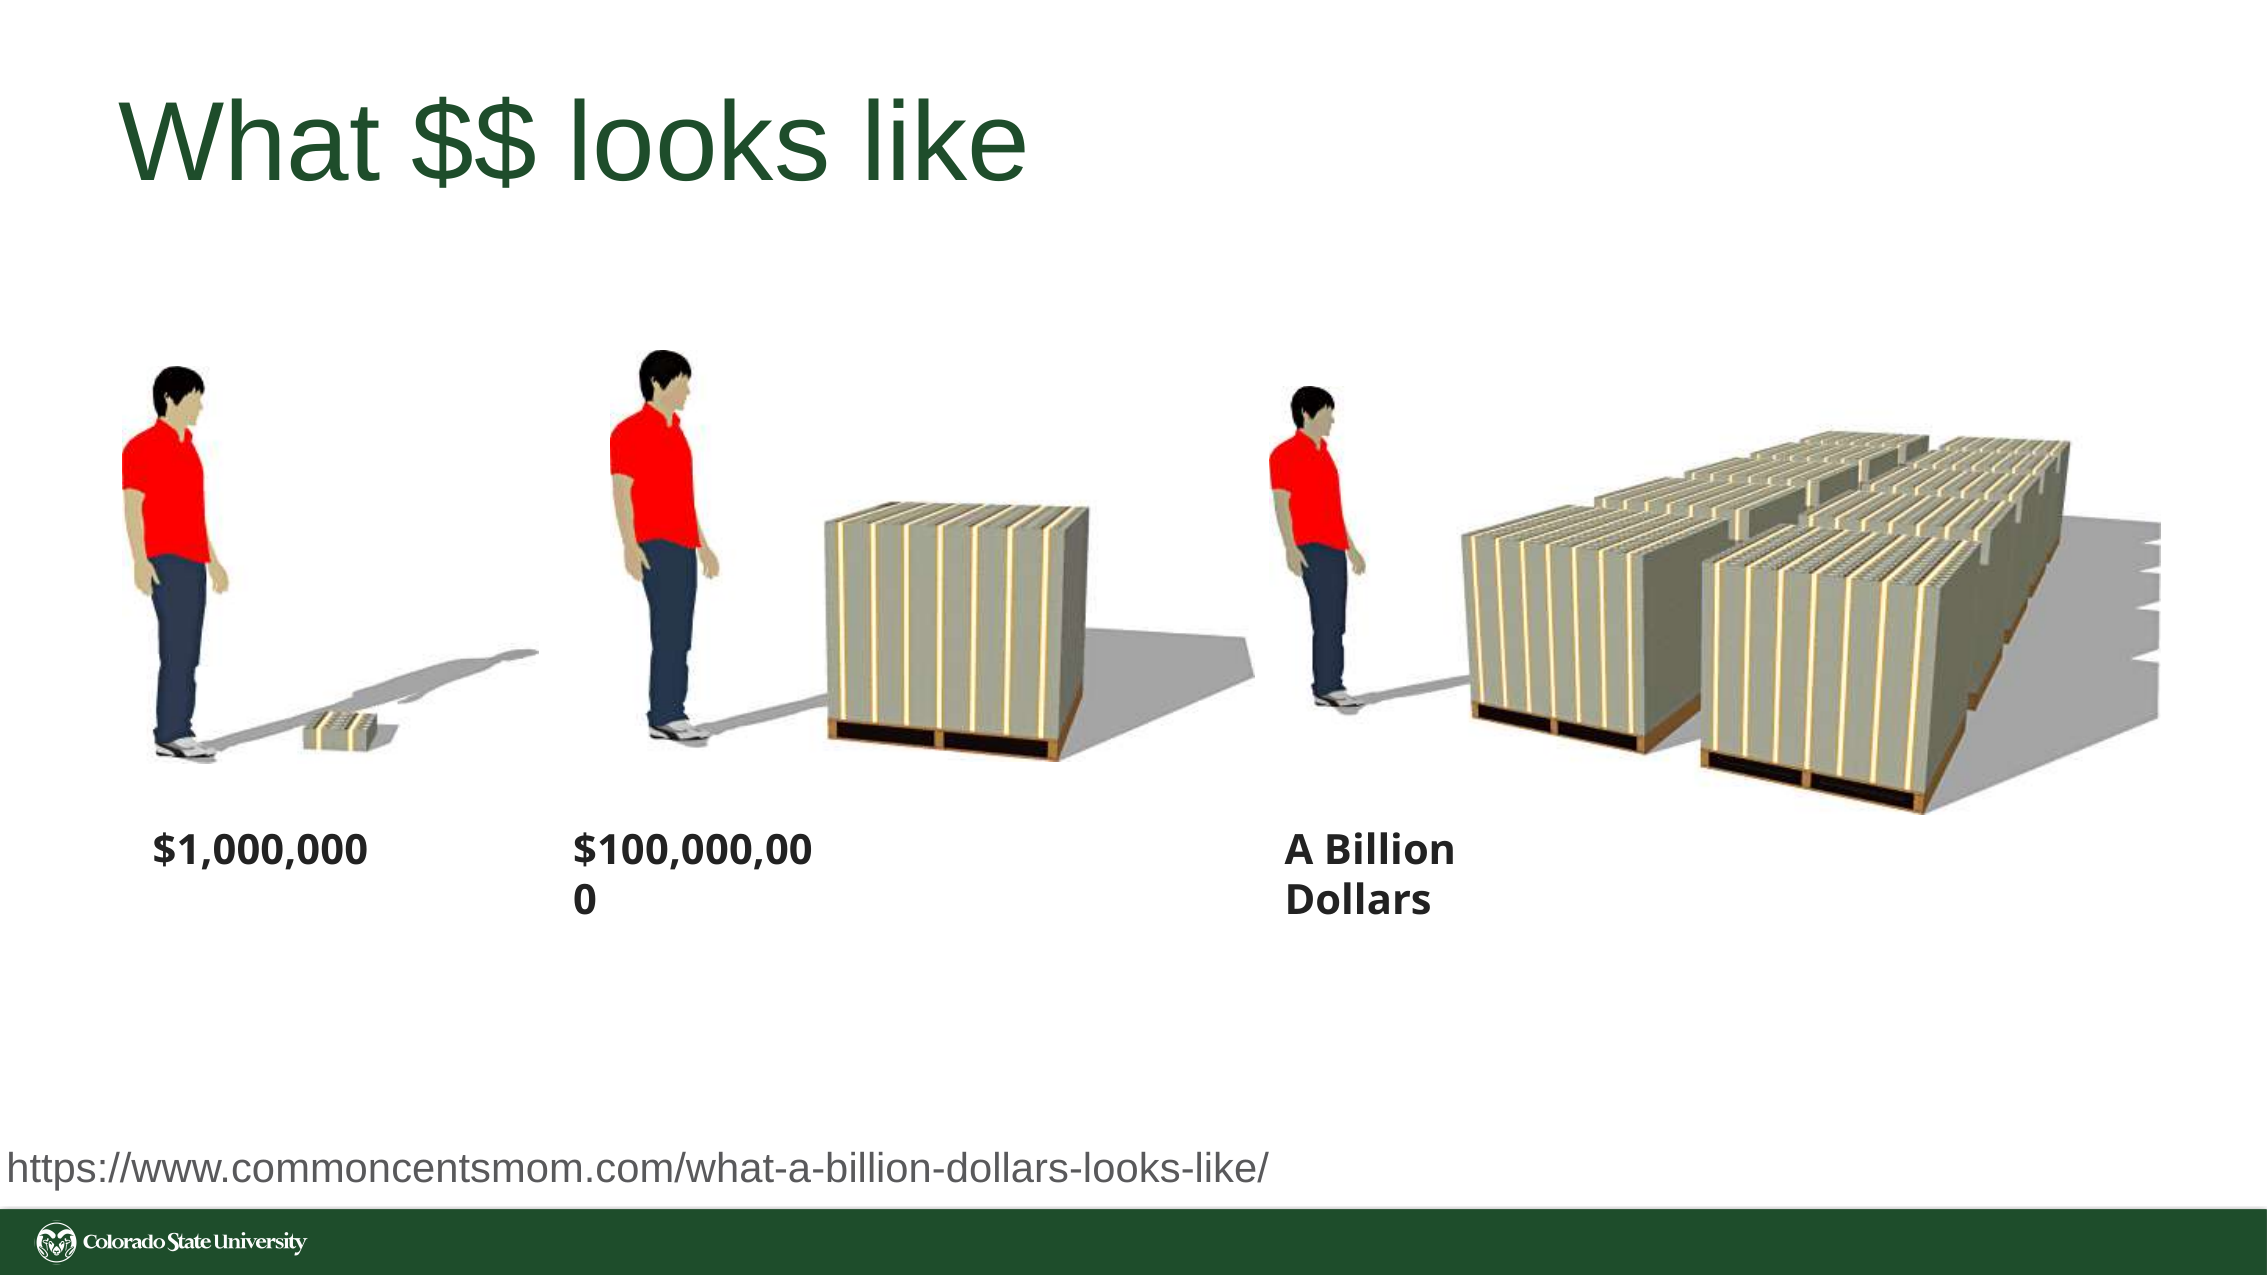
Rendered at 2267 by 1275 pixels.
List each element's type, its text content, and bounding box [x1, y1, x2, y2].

text_box $100,000,000 [558, 815, 831, 930]
picture [610, 350, 1255, 763]
picture [1269, 386, 2161, 816]
picture [122, 366, 539, 764]
text_box https://www.commoncentsmom.com/what-a-billion-dollars-looks-like/ [0, 1133, 1417, 1199]
text_box A Billion Dollars [1269, 822, 1585, 930]
title What $$ looks like [103, 51, 2164, 218]
text_box $1,000,000 [138, 815, 388, 880]
picture [24, 1209, 319, 1275]
